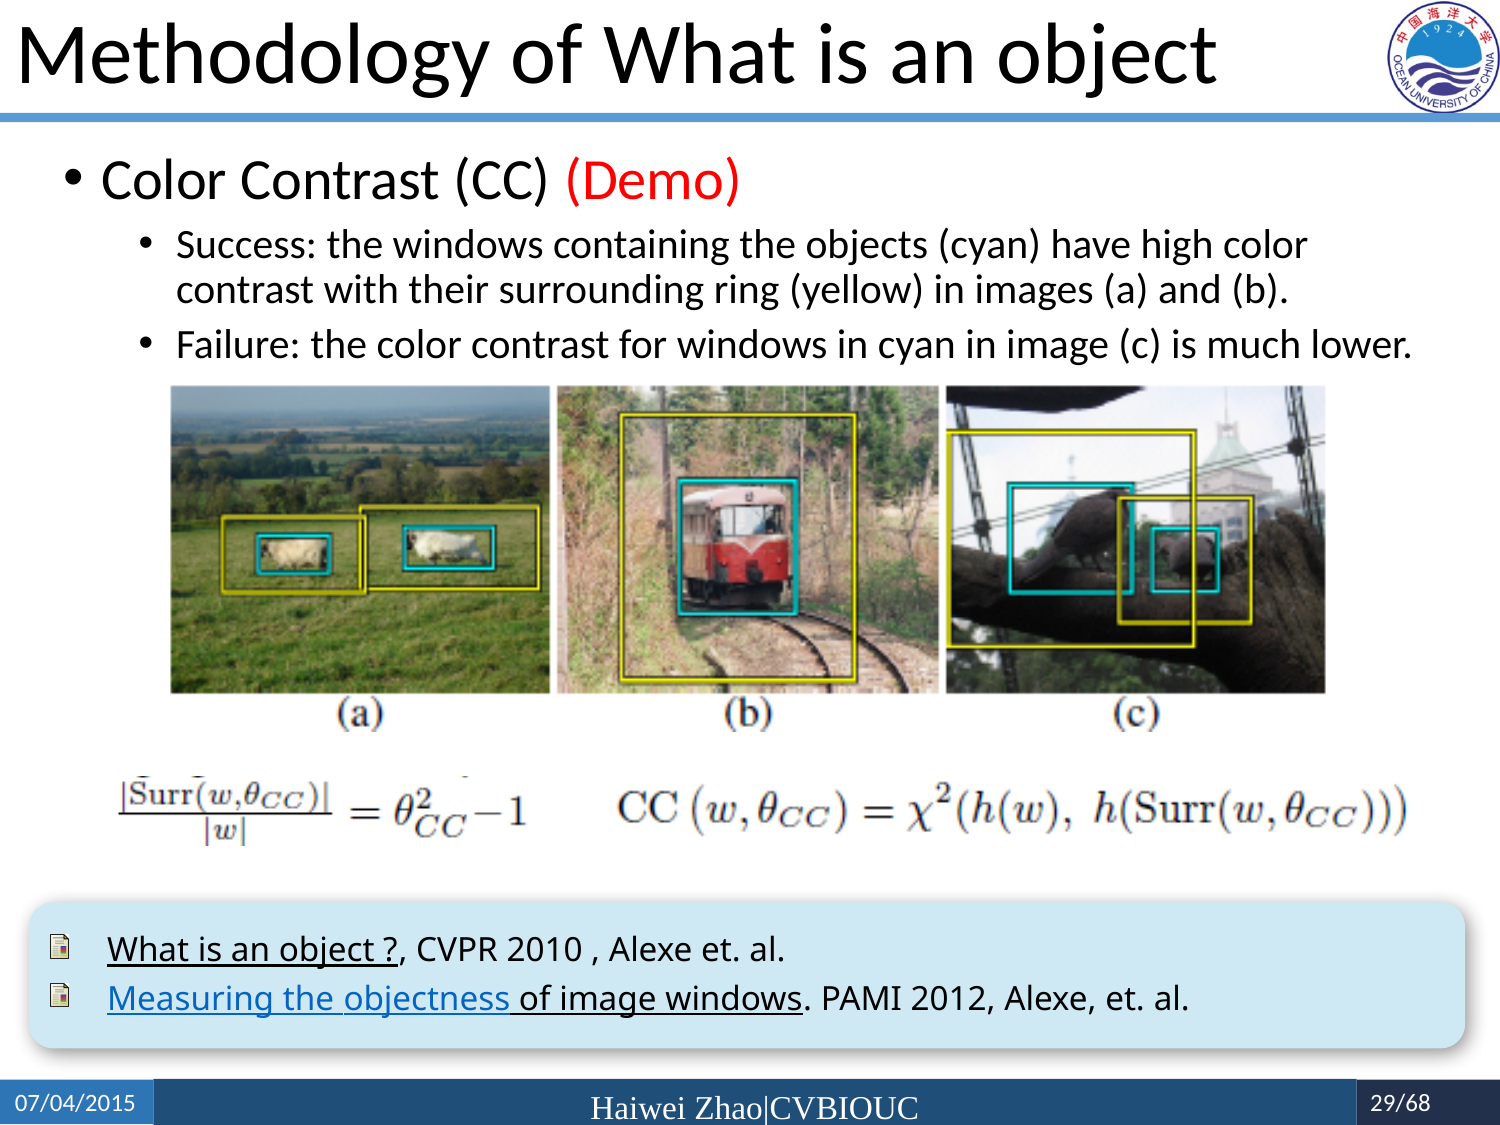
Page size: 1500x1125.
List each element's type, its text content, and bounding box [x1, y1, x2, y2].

picture [117, 776, 528, 846]
picture [50, 934, 75, 959]
picture [1387, 1, 1500, 112]
picture [50, 983, 75, 1007]
title Methodology of What is an object [0, 0, 1375, 110]
list Color Contrast (CC) (Demo) Success: the windows containing the objects (cyan) have high color contrast with their surrounding ring (yellow) in images (a) and (b). Failure: the color contrast for windows in cyan in image (c) is much lower. [48, 141, 1446, 896]
picture [163, 374, 1336, 732]
picture [609, 776, 1415, 841]
text_box What is an object ?, CVPR 2010 , Alexe et. al. Measuring the objectness of image windows. PAMI 2012, Alexe, et. al. [28, 901, 1467, 1050]
